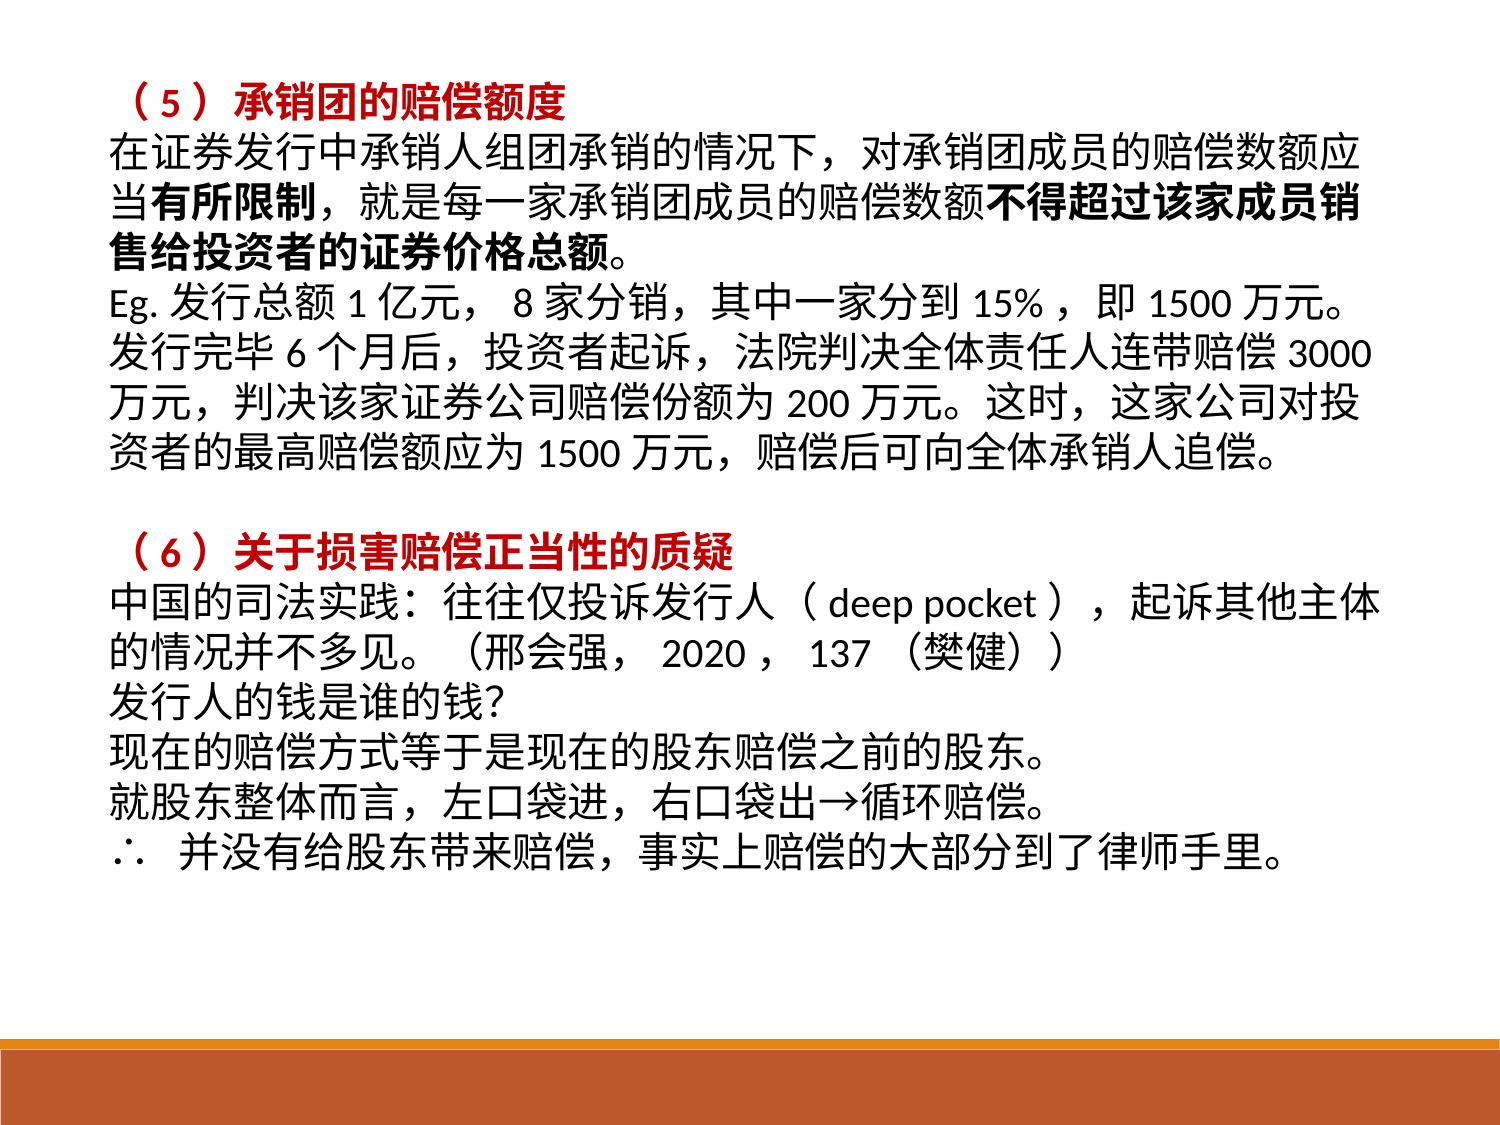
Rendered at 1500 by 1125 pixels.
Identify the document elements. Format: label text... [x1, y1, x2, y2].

text_box （5）承销团的赔偿额度 在证券发行中承销人组团承销的情况下，对承销团成员的赔偿数额应当有所限制，就是每一家承销团成员的赔偿数额不得超过该家成员销售给投资者的证券价格总额。 Eg.发行总额1亿元，8家分销，其中一家分到15%，即1500万元。发行完毕6个月后，投资者起诉，法院判决全体责任人连带赔偿3000万元，判决该家证券公司赔偿份额为200万元。这时，这家公司对投资者的最高赔偿额应为1500万元，赔偿后可向全体承销人追偿。 （6）关于损害赔偿正当性的质疑 中国的司法实践：往往仅投诉发行人（deep pocket），起诉其他主体的情况并不多见。（邢会强，2020，137（樊健）） 发行人的钱是谁的钱？ 现在的赔偿方式等于是现在的股东赔偿之前的股东。 就股东整体而言，左口袋进，右口袋出→循环赔偿。 ∴ 并没有给股东带来赔偿，事实上赔偿的大部分到了律师手里。 [93, 67, 1407, 983]
